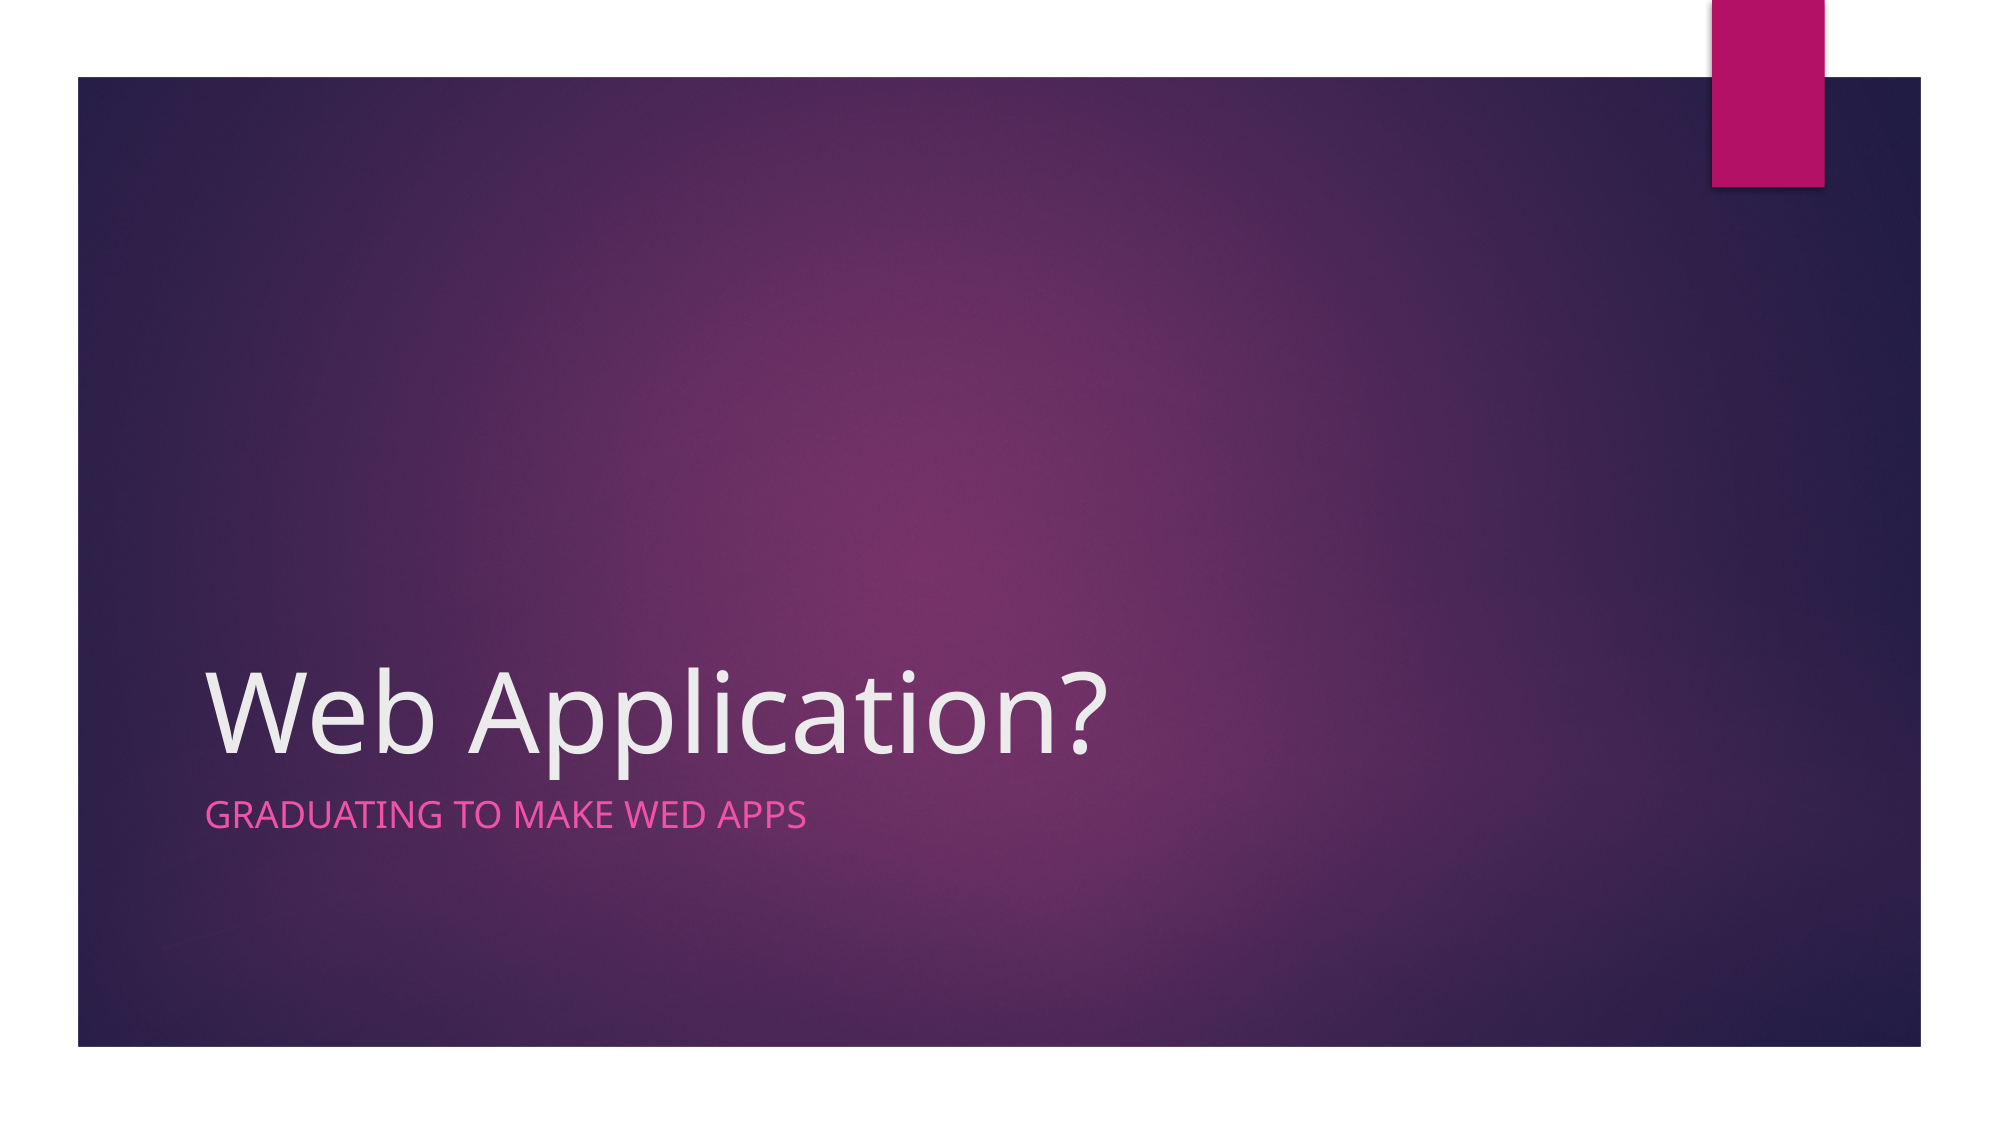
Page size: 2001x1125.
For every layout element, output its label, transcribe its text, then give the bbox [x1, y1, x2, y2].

title Web Application? [189, 344, 1638, 783]
subtitle GraduatIng TO make Wed apps [189, 783, 1638, 925]
